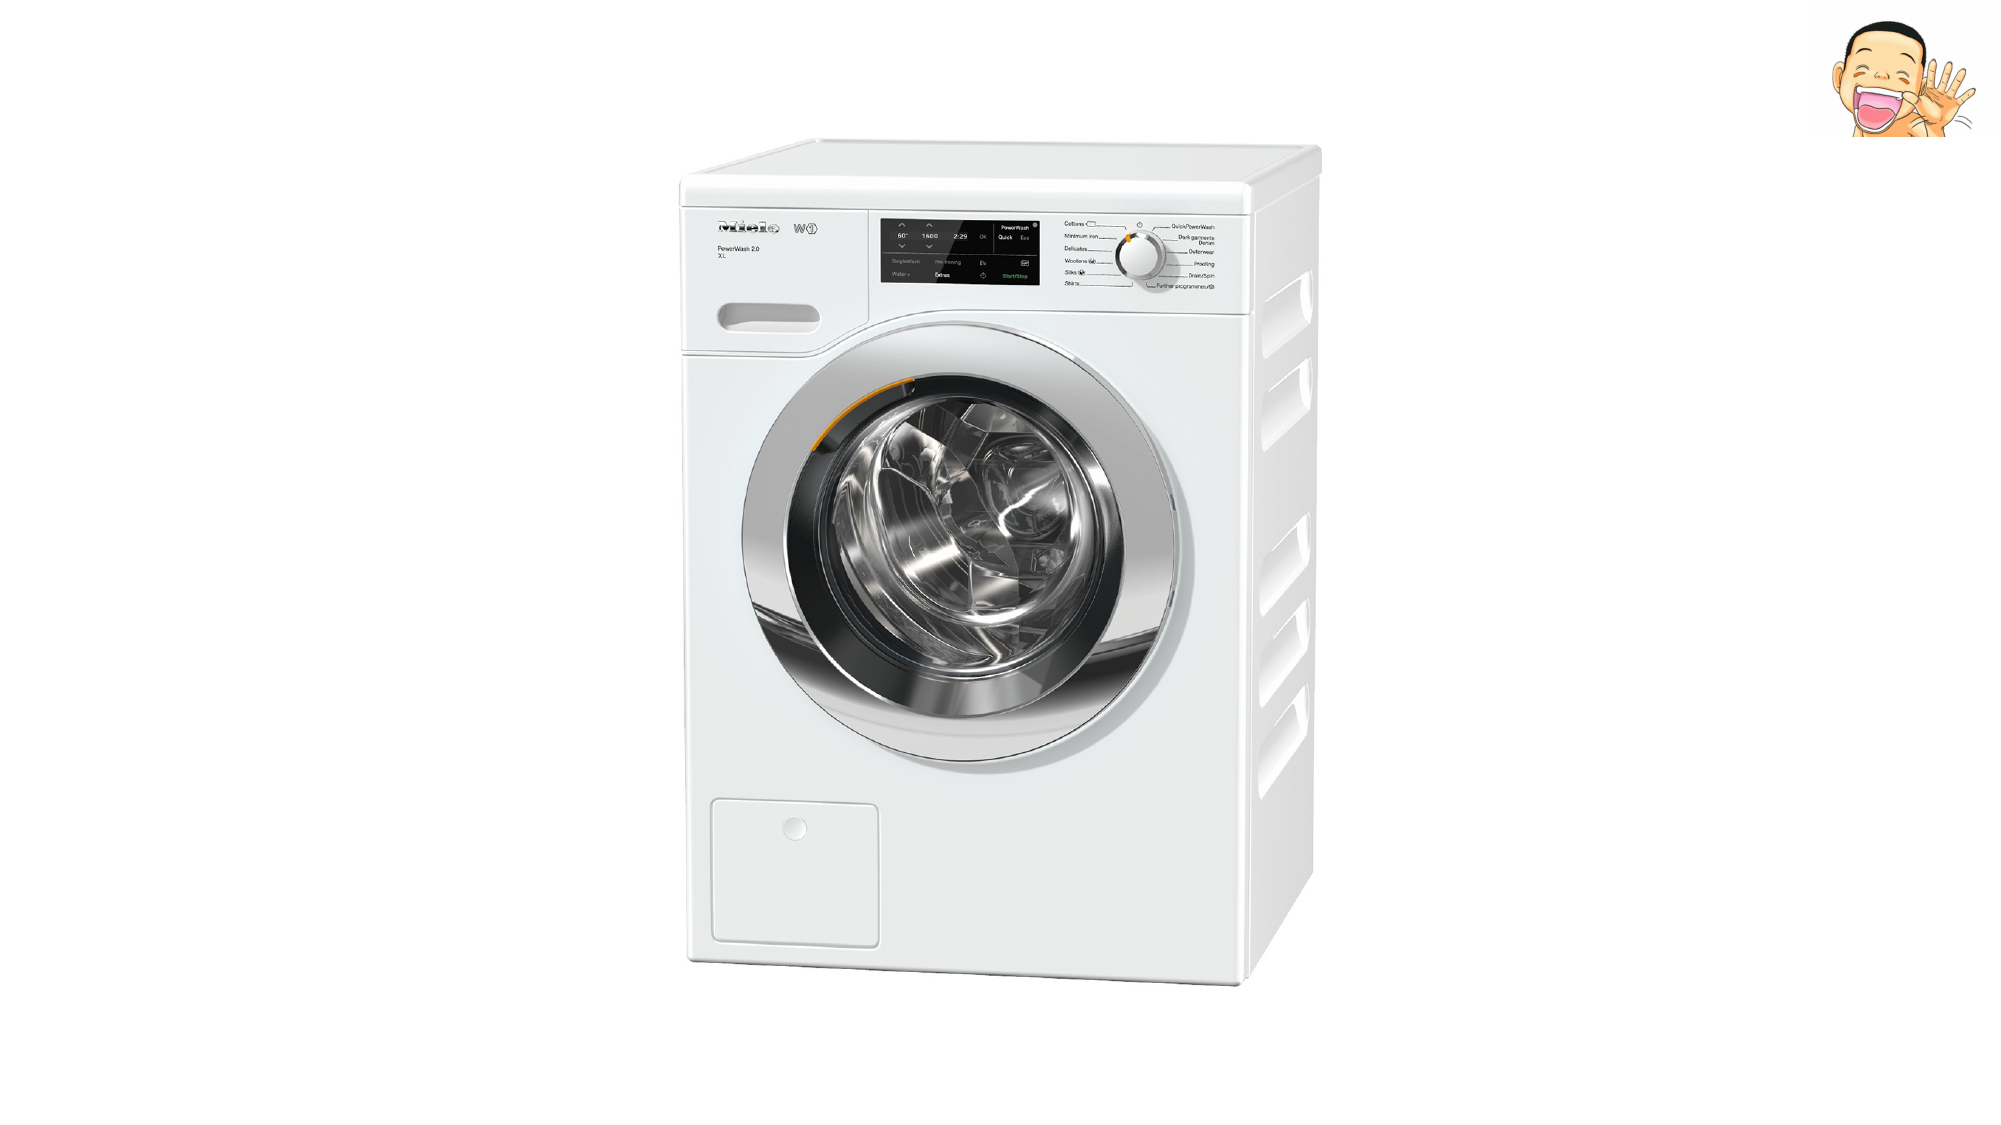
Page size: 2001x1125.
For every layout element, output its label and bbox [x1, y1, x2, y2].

picture [1808, 0, 2000, 137]
picture [557, 119, 1443, 1005]
